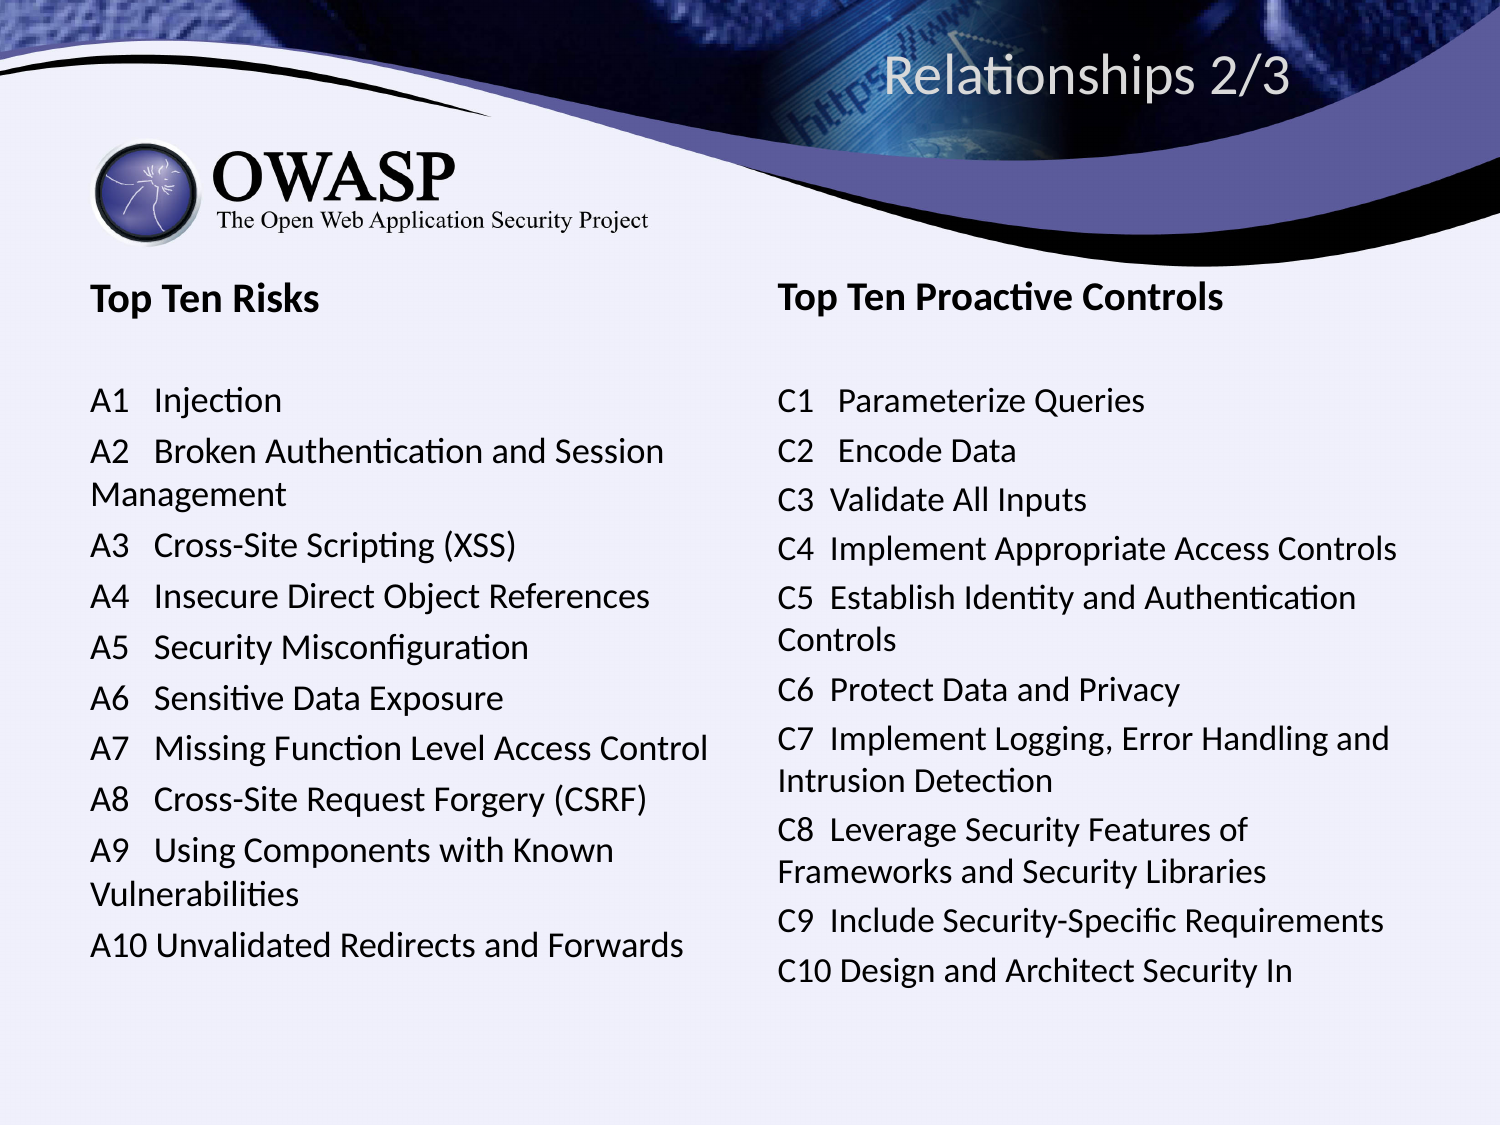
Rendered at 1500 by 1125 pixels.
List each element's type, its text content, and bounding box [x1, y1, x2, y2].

list Top Ten Proactive Controls C1 Parameterize Queries C2 Encode Data C3 Validate All Inputs C4 Implement Appropriate Access Controls C5 Establish Identity and Authentication Controls C6 Protect Data and Privacy C7 Implement Logging, Error Handling and Intrusion Detection C8 Leverage Security Features of Frameworks and Security Libraries C9 Include Security-Specific Requirements C10 Design and Architect Security In [762, 262, 1425, 1005]
picture [0, 0, 1500, 1125]
title Relationships 2/3 [699, 12, 1475, 130]
list Top Ten Risks A1 Injection A2 Broken Authentication and Session Management A3 Cross-Site Scripting (XSS) A4 Insecure Direct Object References A5 Security Misconfiguration A6 Sensitive Data Exposure A7 Missing Function Level Access Control A8 Cross-Site Request Forgery (CSRF) A9 Using Components with Known Vulnerabilities A10 Unvalidated Redirects and Forwards [75, 262, 738, 1005]
